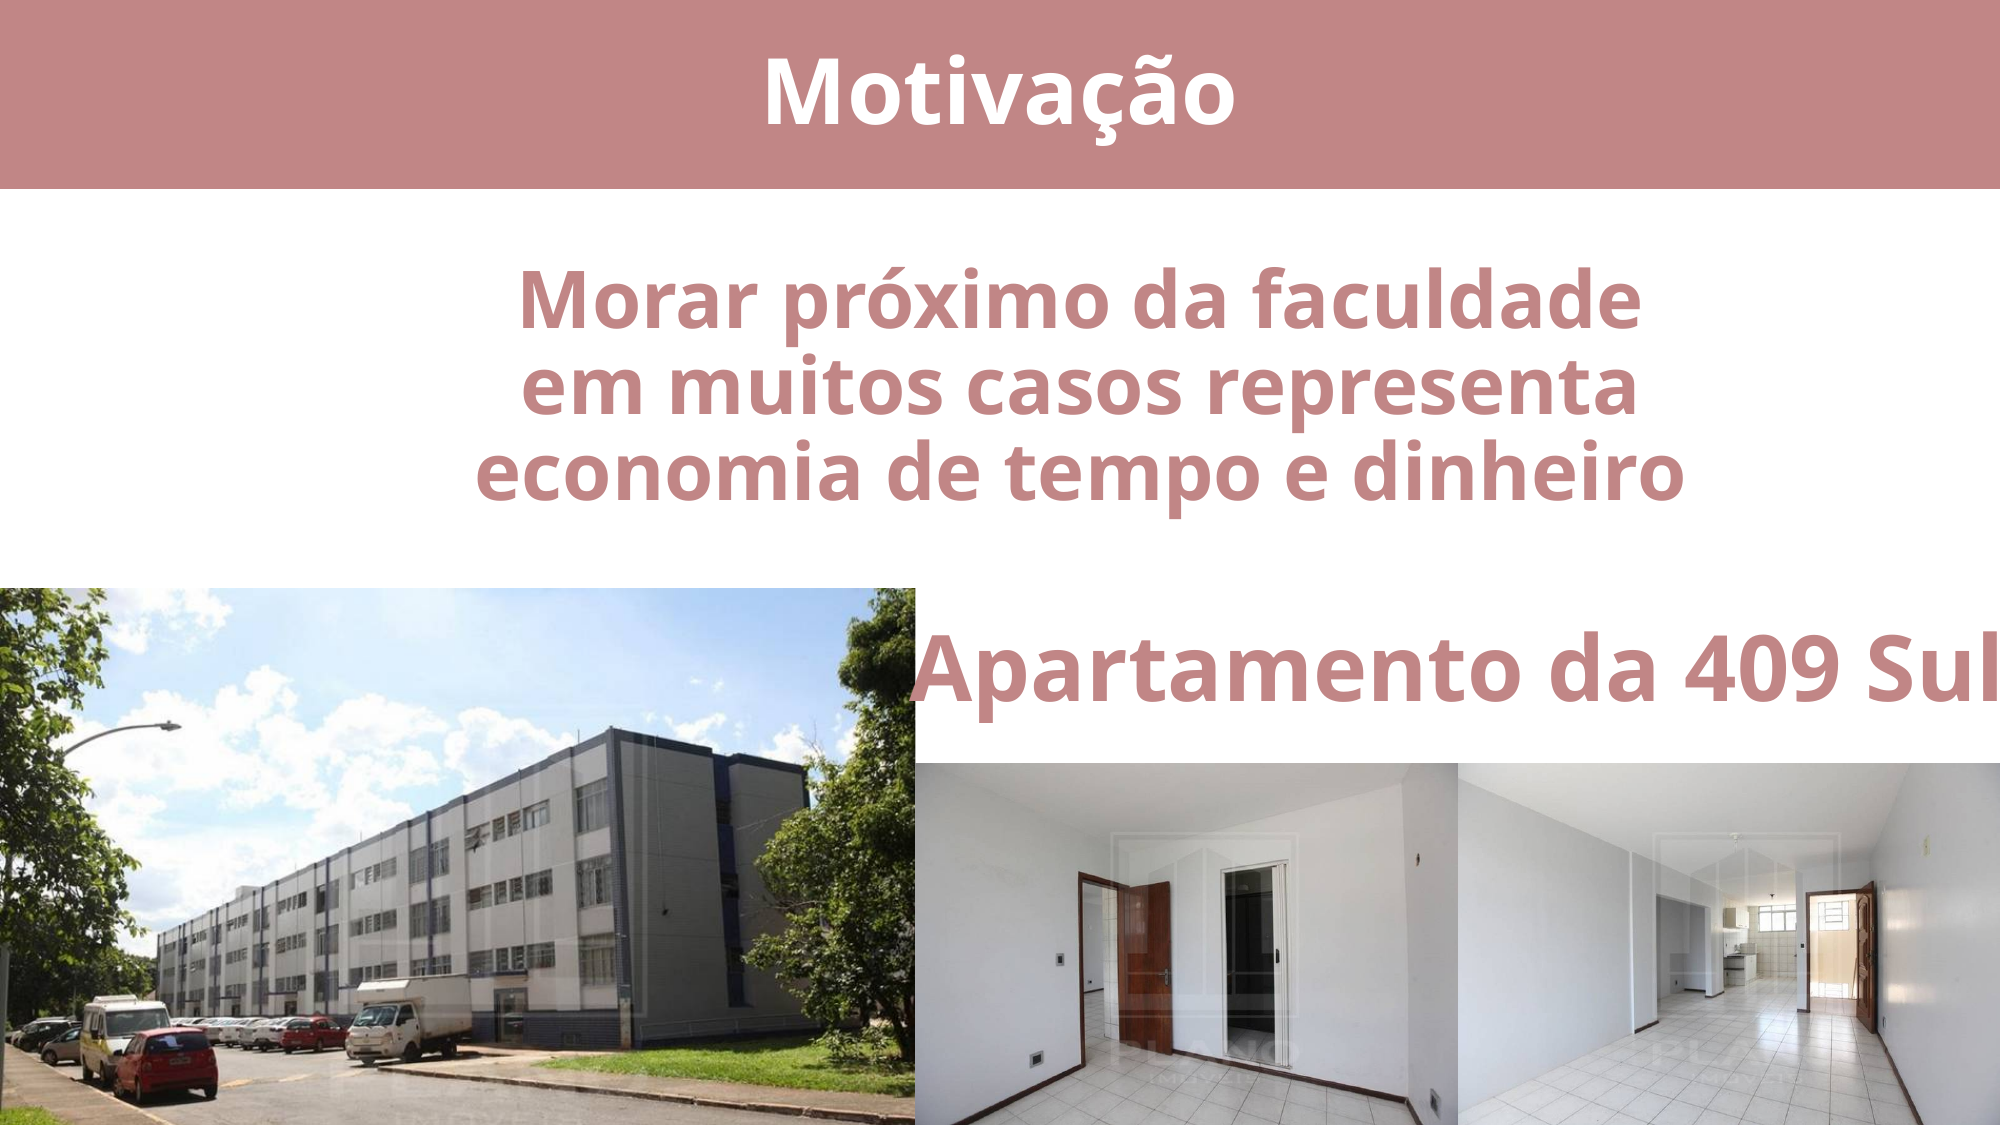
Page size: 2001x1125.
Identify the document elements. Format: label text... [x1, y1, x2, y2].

text_box Motivação [0, 0, 2000, 190]
picture [0, 588, 2000, 1125]
text_box Morar próximo da faculdade em muitos casos representa economia de tempo e dinheiro [457, 239, 1705, 538]
text_box Apartamento da 409 Sul [834, 523, 2000, 763]
